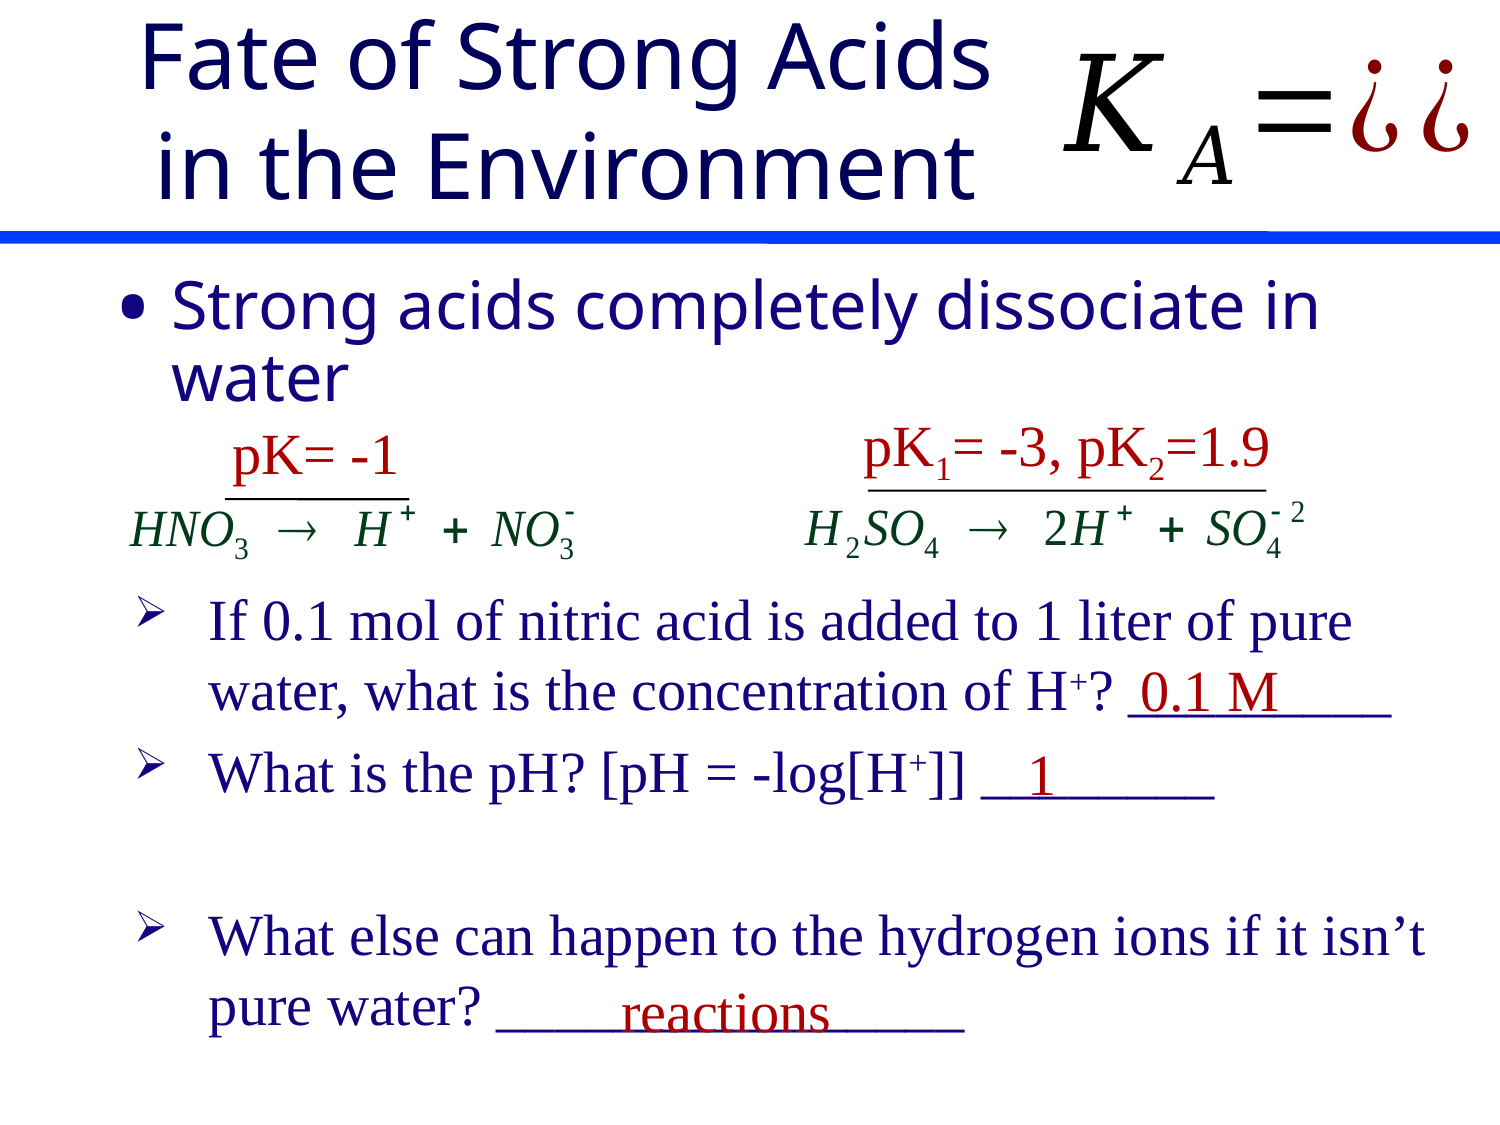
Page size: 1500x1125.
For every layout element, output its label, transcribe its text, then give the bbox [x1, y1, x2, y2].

text_box reactions [621, 973, 832, 1044]
text_box pK1= -3, pK2=1.9 [849, 400, 1287, 492]
text_box [124, 824, 1413, 1038]
text_box 0.1 M [1140, 653, 1280, 724]
text_box 1 [1027, 737, 1057, 808]
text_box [799, 493, 1309, 562]
title Fate of Strong Acids in the Environment [75, 37, 1058, 225]
text_box pK= -1 [217, 408, 415, 492]
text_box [124, 493, 585, 565]
text_box If 0.1 mol of nitric acid is added to 1 liter of pure water, what is the concentration of H+? _________ What is the pH? [pH = -log[H+]] ________ What else can happen to the hydrogen ions if it isn’t pure water? ________________ [118, 575, 1450, 1125]
list Strong acids completely dissociate in water [99, 264, 1438, 353]
